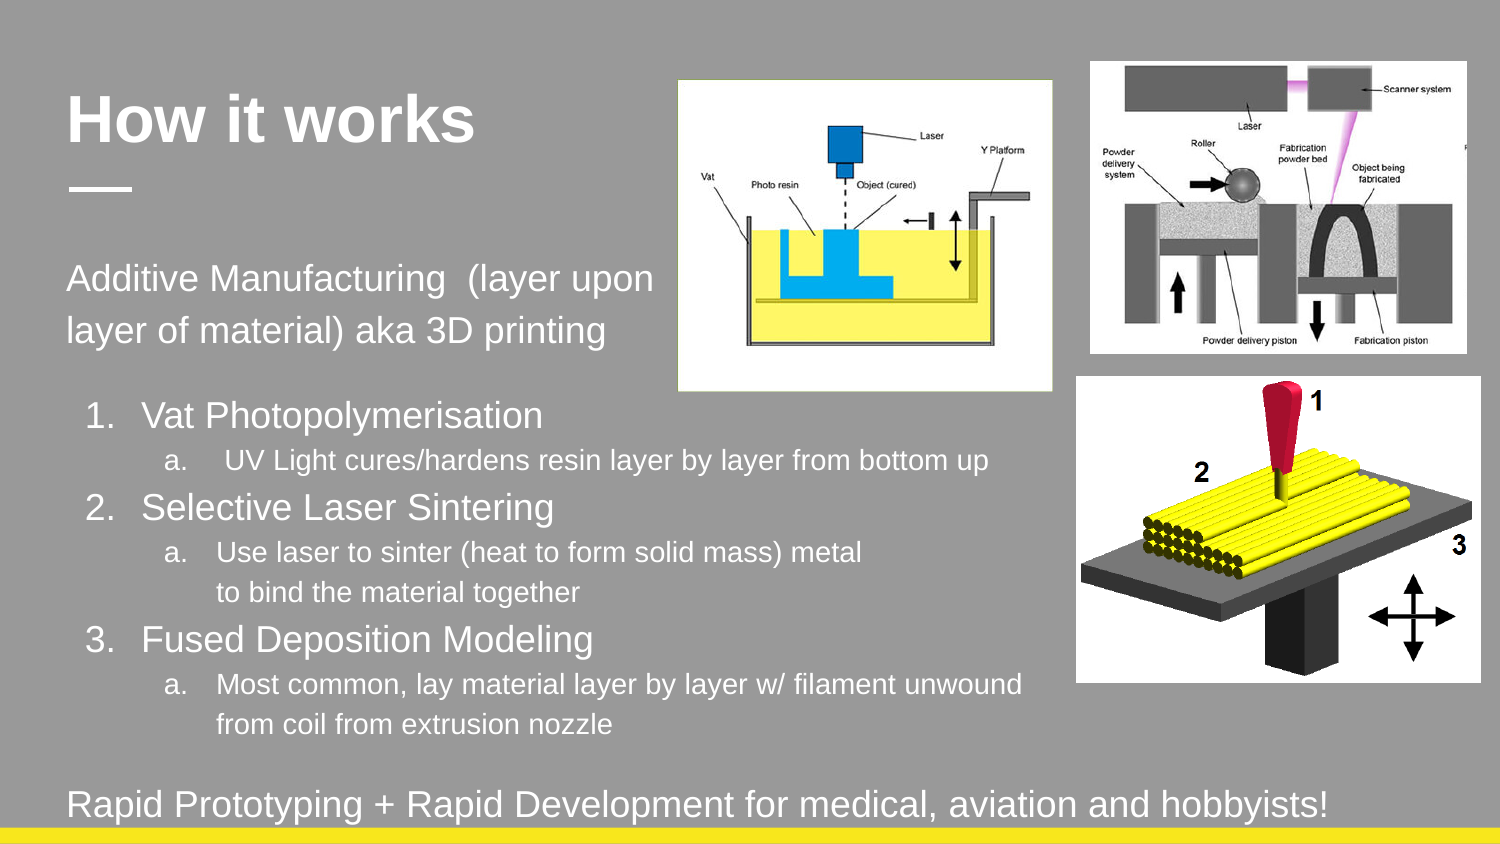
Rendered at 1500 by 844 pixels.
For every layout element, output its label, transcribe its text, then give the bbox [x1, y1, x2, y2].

list Additive Manufacturing (layer upon layer of material) aka 3D printing Vat Photopolymerisation UV Light cures/hardens resin layer by layer from bottom up Selective Laser Sintering Use laser to sinter (heat to form solid mass) metal to bind the material together Fused Deposition Modeling Most common, lay material layer by layer w/ filament unwound from coil from extrusion nozzle Rapid Prototyping + Rapid Development for medical, aviation and hobbyists! [51, 232, 1449, 827]
title How it works [51, 61, 1088, 167]
picture [677, 79, 1054, 393]
picture [1090, 60, 1467, 354]
picture [1076, 376, 1482, 683]
